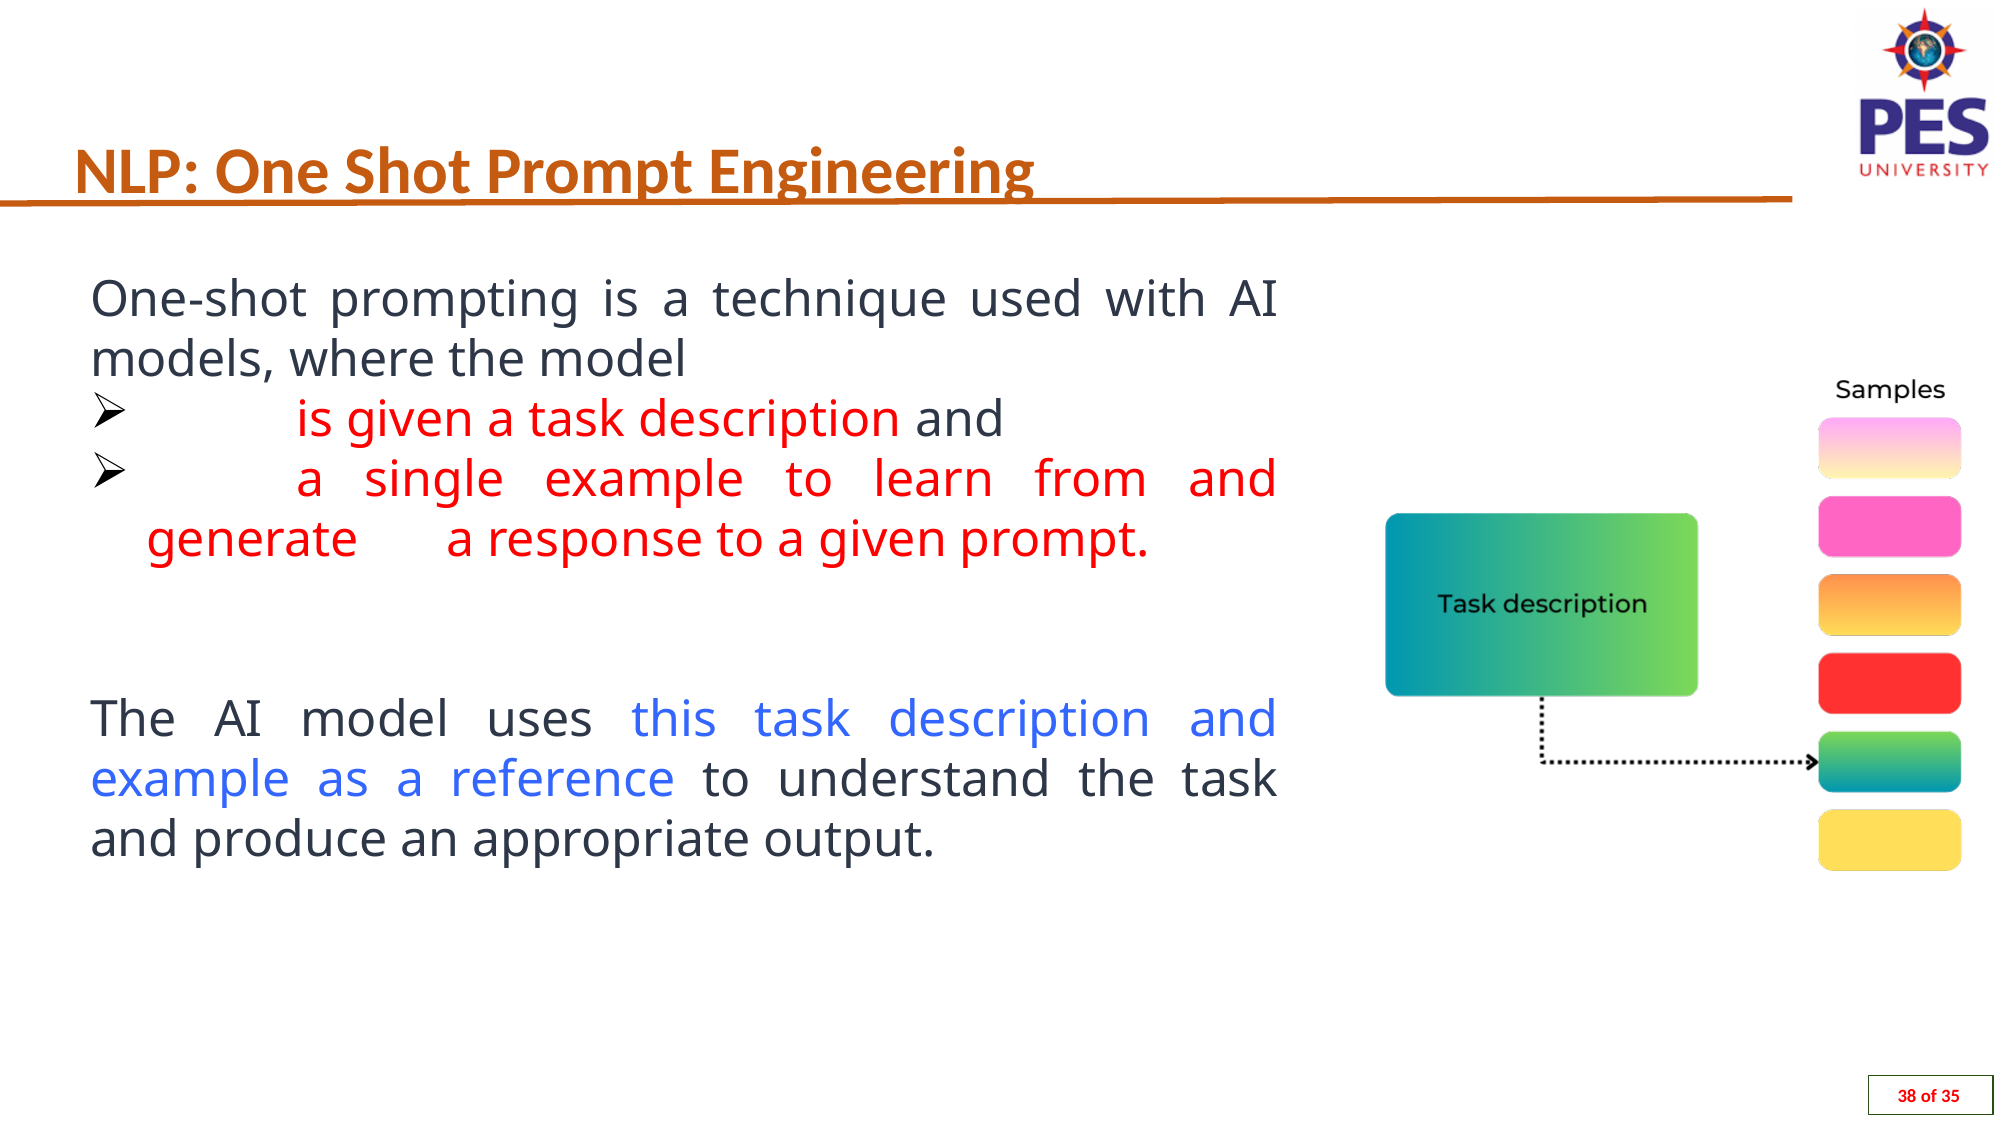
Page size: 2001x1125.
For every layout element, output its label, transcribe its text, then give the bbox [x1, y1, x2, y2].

text_box One-shot prompting is a technique used with AI models, where the model is given a task description and a single example to learn from and generate a response to a given prompt. The AI model uses this task description and example as a reference to understand the task and produce an appropriate output. [75, 259, 1294, 874]
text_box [0, 198, 1793, 204]
picture [1853, 7, 1994, 181]
text_box NLP: One Shot Prompt Engineering [59, 119, 1923, 211]
picture [1230, 330, 2000, 931]
